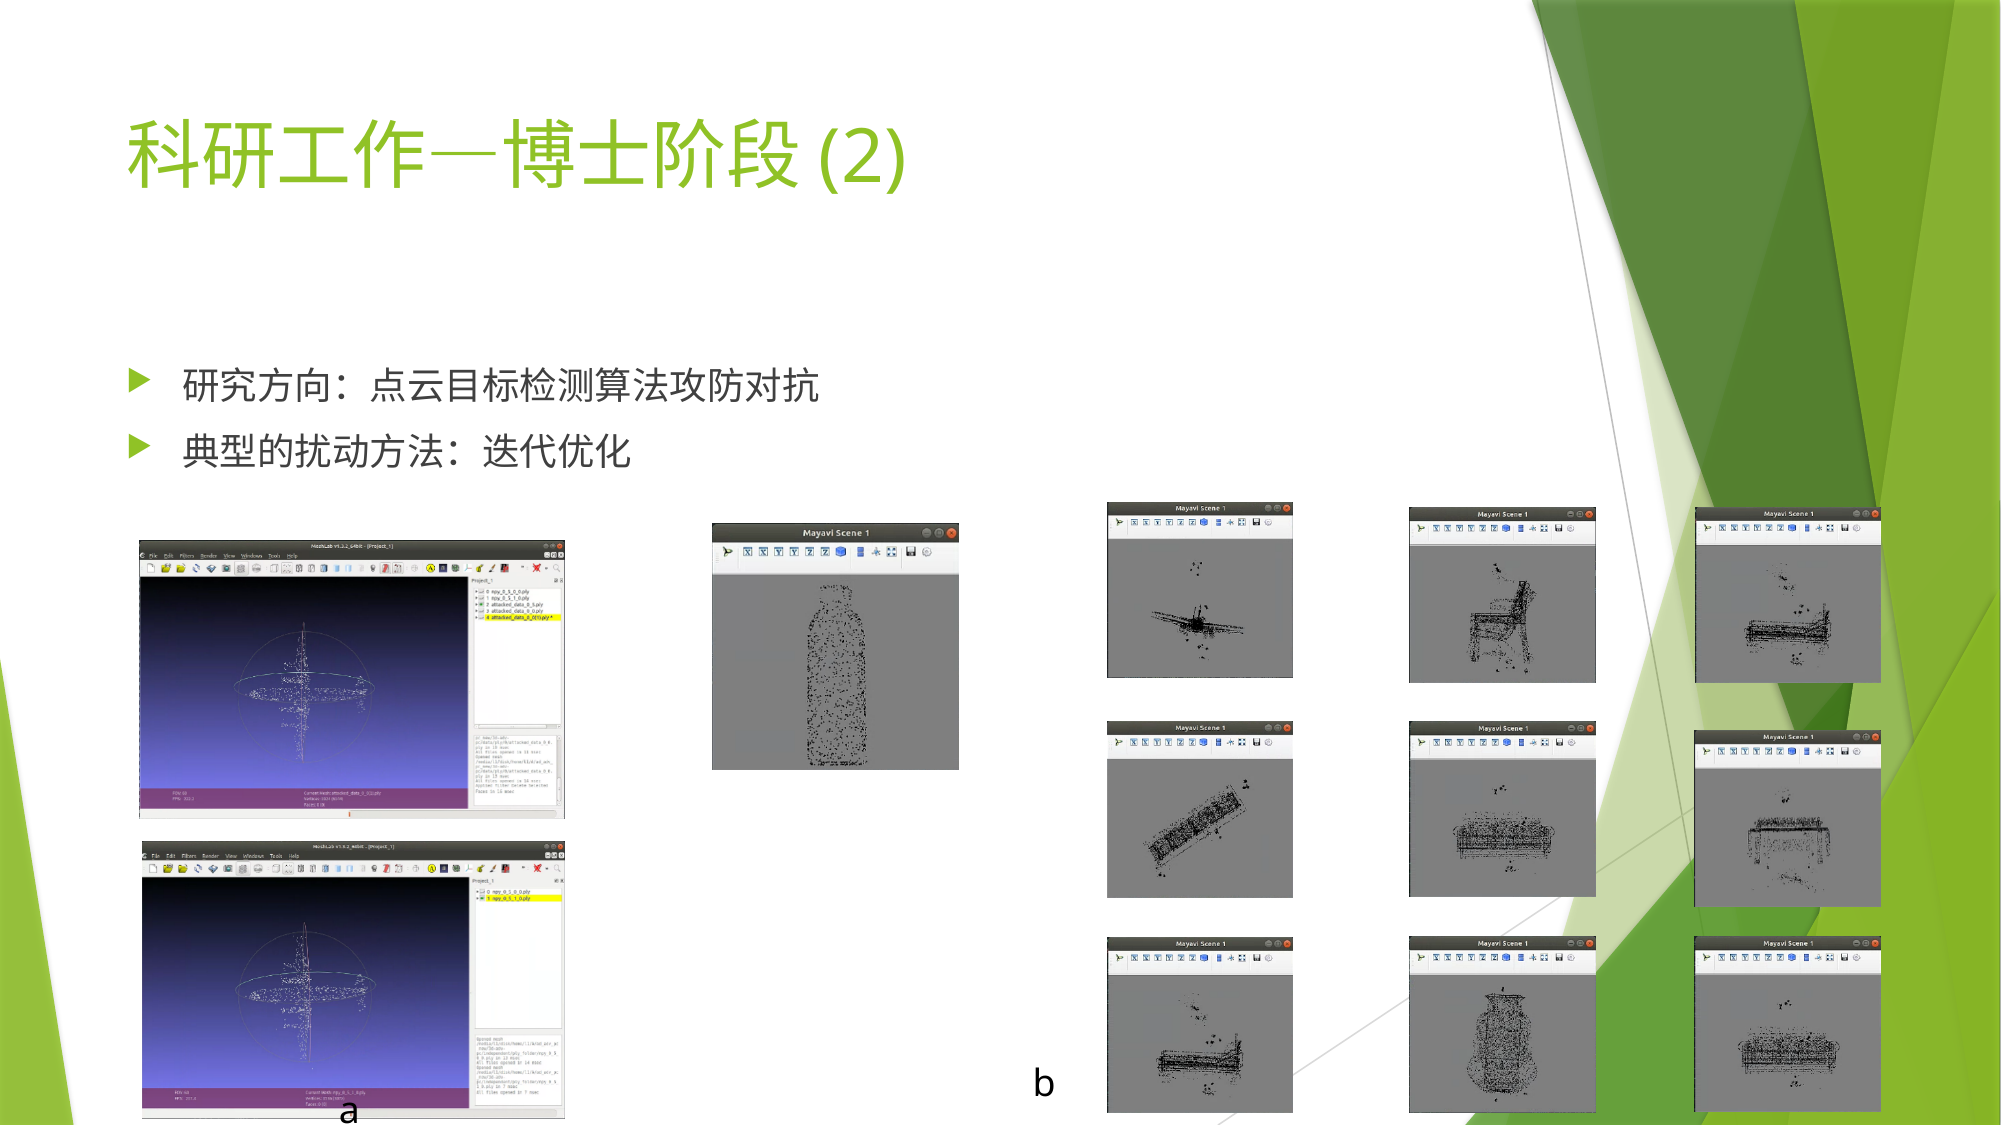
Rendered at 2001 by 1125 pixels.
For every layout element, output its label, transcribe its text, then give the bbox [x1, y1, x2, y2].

title 科研工作—博士阶段(2) [111, 99, 1522, 317]
picture [1106, 936, 1293, 1114]
picture [1694, 730, 1882, 908]
picture [142, 841, 565, 1120]
picture [138, 539, 565, 820]
text_box b [1017, 1051, 1071, 1111]
list 研究方向：点云目标检测算法攻防对抗 典型的扰动方法：迭代优化 [111, 354, 1522, 503]
picture [1694, 935, 1881, 1113]
picture [1409, 720, 1596, 898]
picture [1106, 721, 1293, 899]
picture [1106, 501, 1294, 678]
picture [712, 523, 960, 771]
picture [1409, 506, 1596, 683]
picture [1409, 935, 1596, 1114]
picture [1694, 506, 1882, 683]
